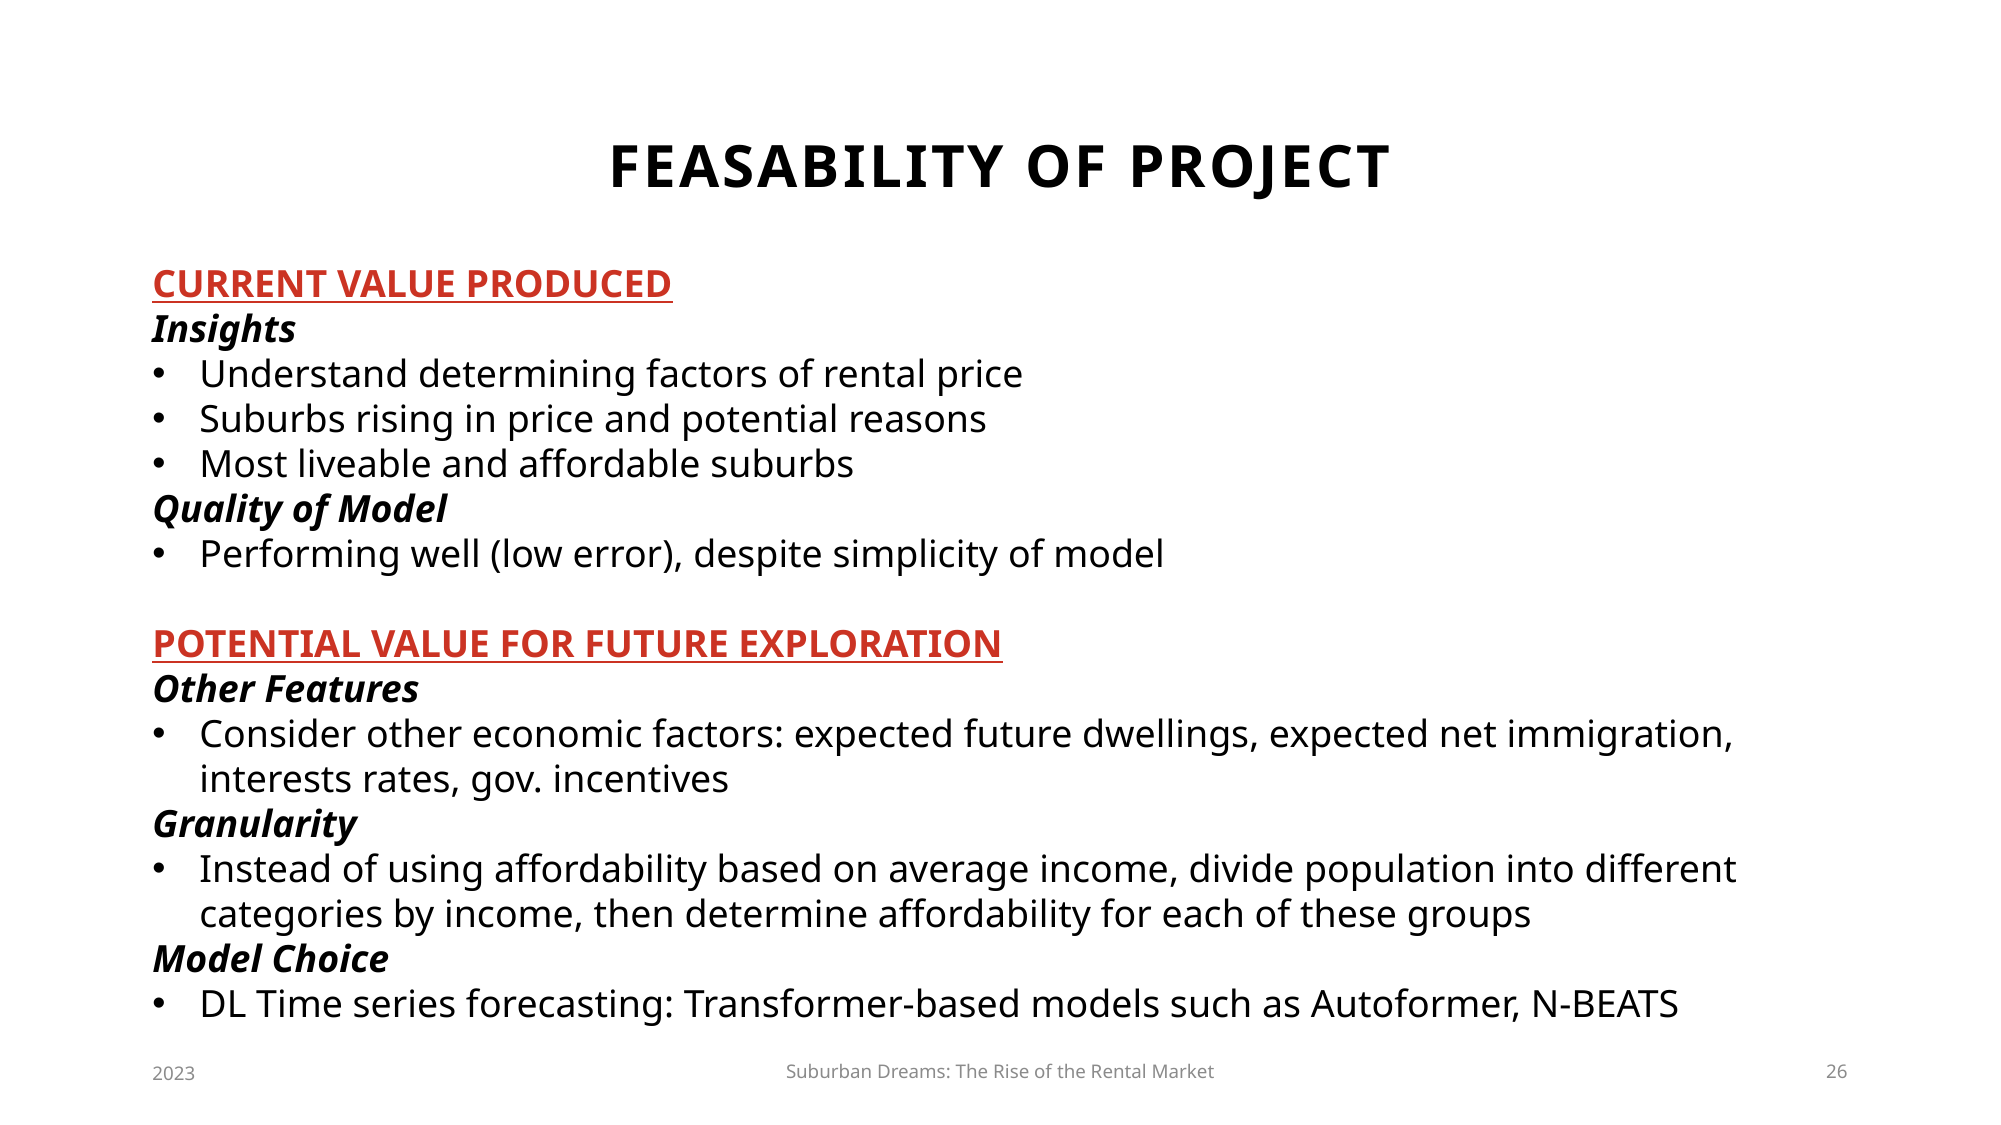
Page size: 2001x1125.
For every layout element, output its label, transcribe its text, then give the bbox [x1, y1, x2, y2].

footer Suburban Dreams: The Rise of the Rental Market [662, 1042, 1338, 1103]
slide_number 2023 [137, 1042, 588, 1103]
title FEASABILITY OF PROJECT [137, 59, 1863, 252]
slide_number 26 [1412, 1042, 1863, 1103]
text_box CURRENT VALUE PRODUCED Insights Understand determining factors of rental price Suburbs rising in price and potential reasons Most liveable and affordable suburbs Quality of Model Performing well (low error), despite simplicity of model POTENTIAL VALUE FOR FUTURE EXPLORATION Other Features Consider other economic factors: expected future dwellings, expected net immigration, interests rates, gov. incentives Granularity Instead of using affordability based on average income, divide population into different categories by income, then determine affordability for each of these groups Model Choice DL Time series forecasting: Transformer-based models such as Autoformer, N-BEATS [137, 252, 1863, 1033]
